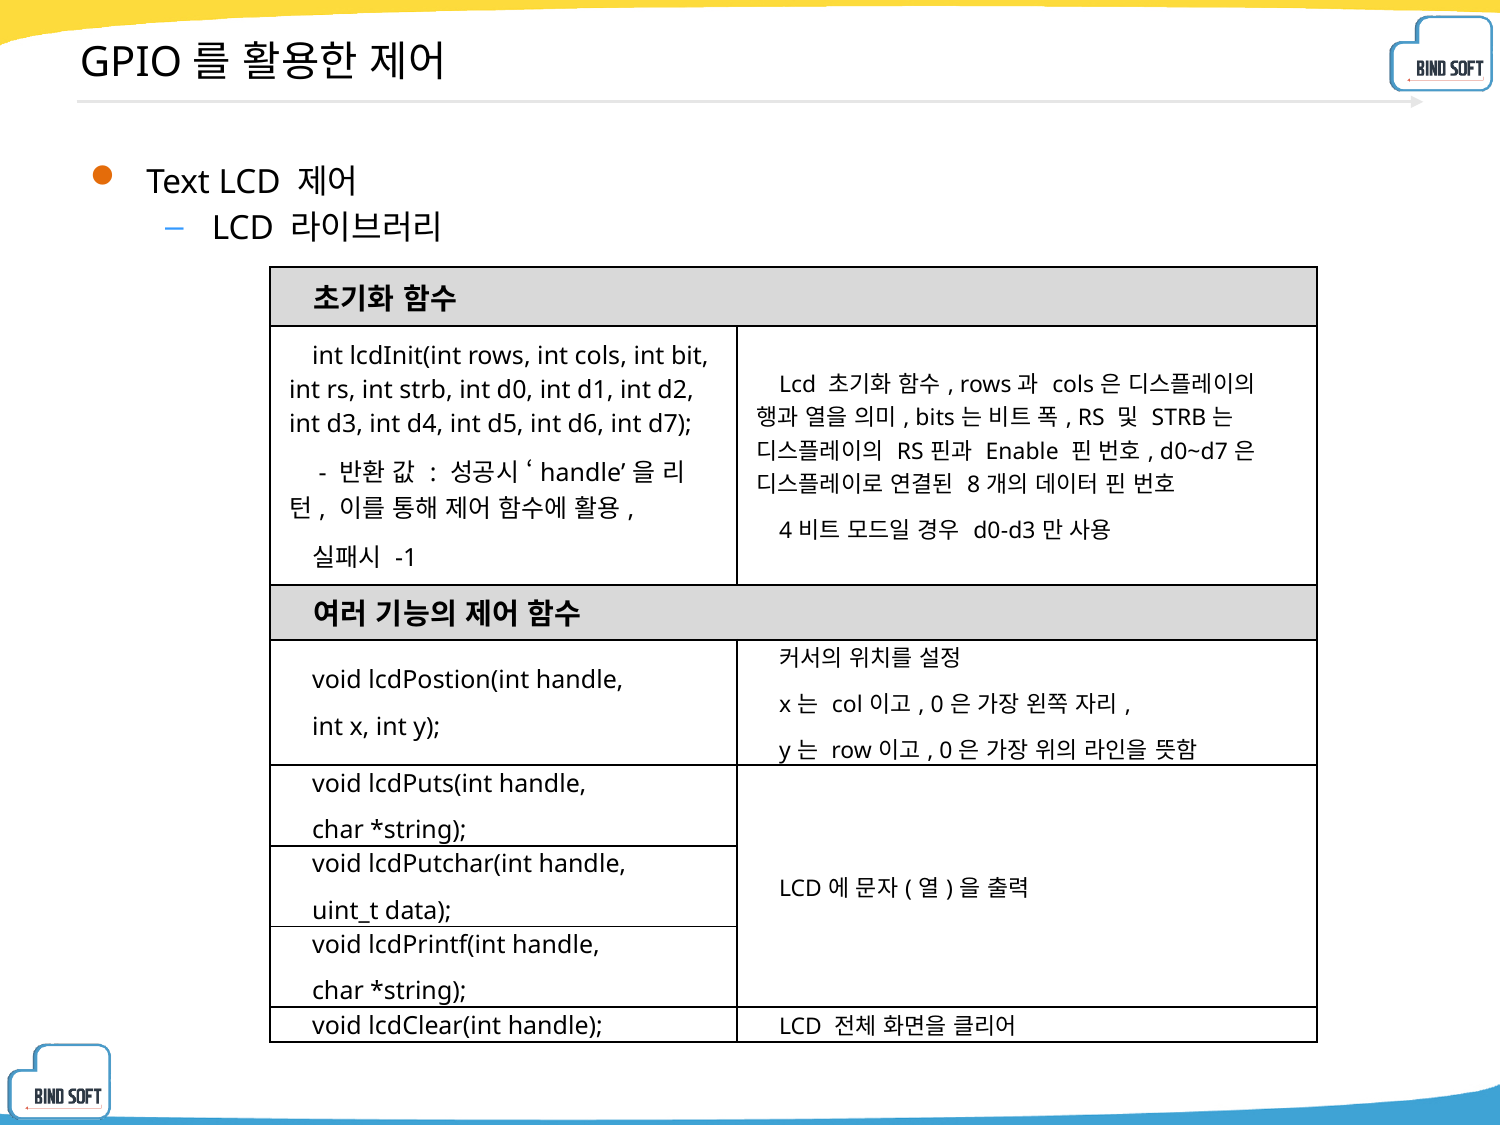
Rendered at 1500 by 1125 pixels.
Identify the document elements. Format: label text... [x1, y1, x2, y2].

title GPIO를 활용한 제어 [64, 11, 1436, 108]
table_cell 여러 기능의 제어 함수 [271, 586, 1316, 639]
table_cell void lcdClear(int handle); [271, 1008, 736, 1041]
list Text LCD 제어 LCD 라이브러리 [75, 152, 1425, 1055]
table_cell 커서의 위치를 설정 x는 col이고, 0은 가장 왼쪽 자리, y는 row이고, 0은 가장 위의 라인을 뜻함 [738, 641, 1316, 764]
table_cell void lcdPutchar(int handle, uint_t data); [271, 847, 736, 926]
picture [0, 1003, 1500, 1125]
table_cell int lcdInit(int rows, int cols, int bit, int rs, int strb, int d0, int d1, int d2, int d3, int d4, int d5, int d6, int d7); - 반환 값 : 성공시 ‘handle’을 리턴, 이를 통해 제어 함수에 활용, 실패시 -1 [271, 327, 736, 584]
table_cell LCD 전체 화면을 클리어 [738, 1008, 1316, 1041]
table_cell LCD에 문자(열)을 출력 [738, 766, 1316, 1006]
table_cell void lcdPrintf(int handle, char *string); [271, 927, 736, 1006]
table_cell void lcdPostion(int handle, int x, int y); [271, 641, 736, 764]
table_cell Lcd 초기화 함수, rows과 cols은 디스플레이의 행과 열을 의미, bits는 비트 폭, RS 및 STRB는 디스플레이의 RS핀과 Enable 핀 번호, d0~d7은 디스플레이로 연결된 8개의 데이터 핀 번호 4비트 모드일 경우 d0-d3만 사용 [738, 327, 1316, 584]
table_header 초기화 함수 [271, 268, 1316, 325]
table_cell void lcdPuts(int handle, char *string); [271, 766, 736, 845]
picture [0, 0, 1500, 96]
